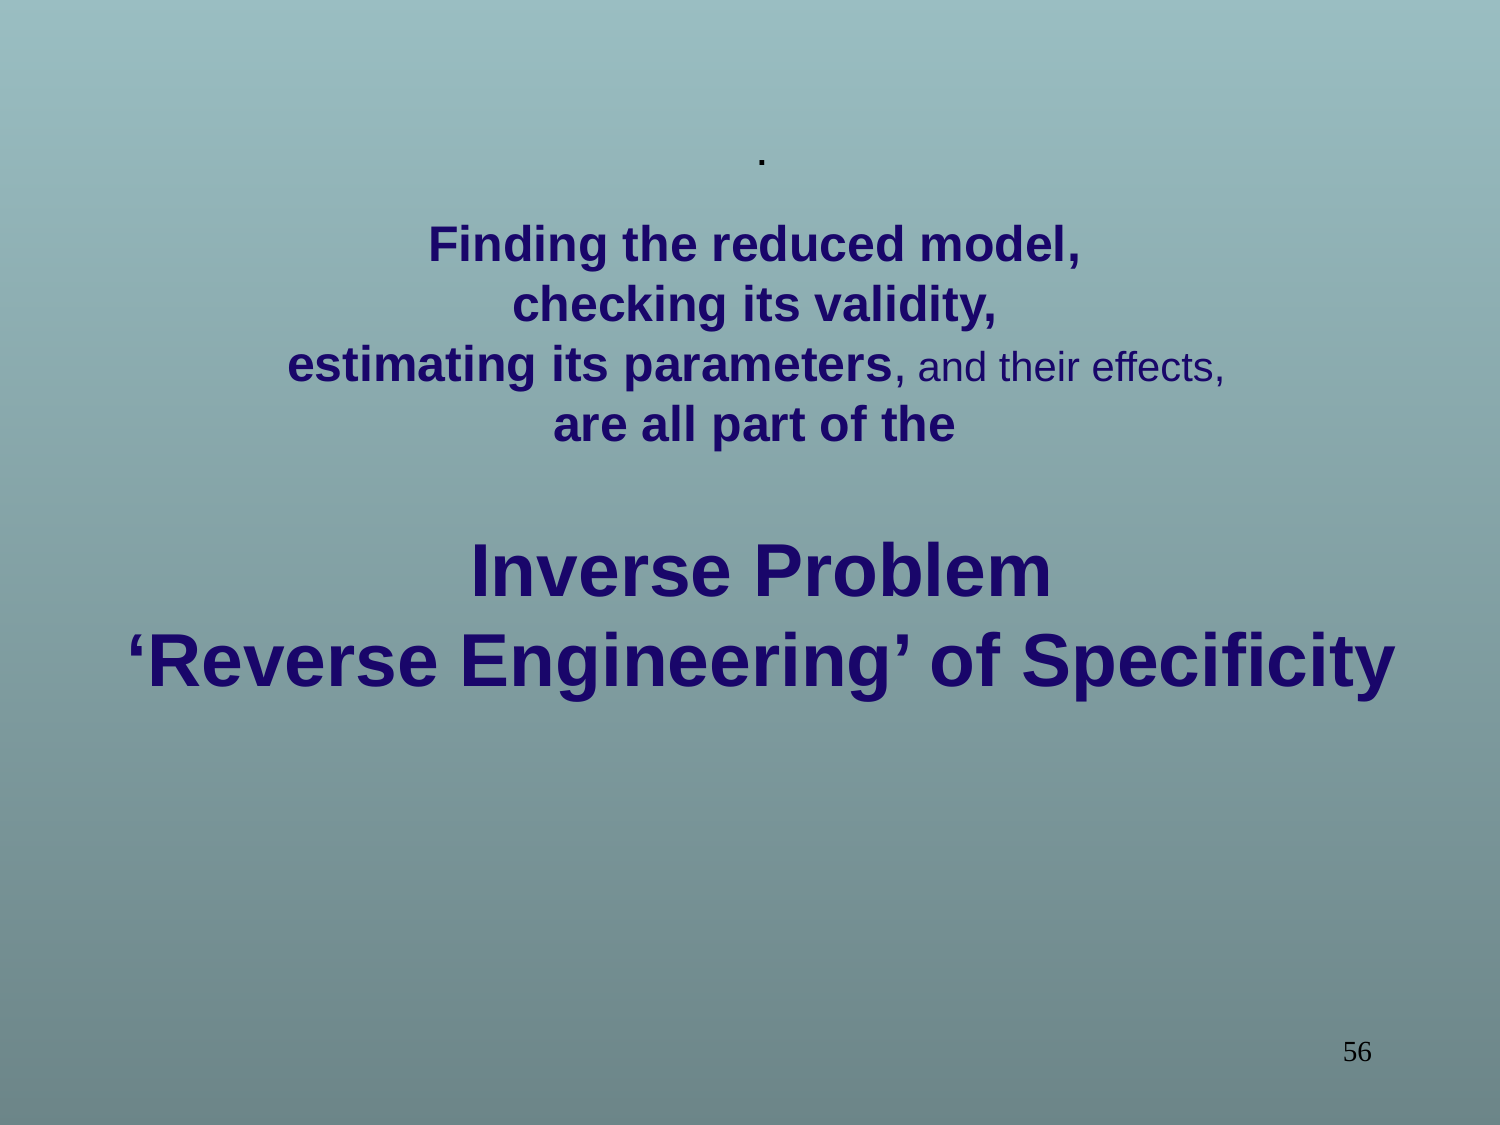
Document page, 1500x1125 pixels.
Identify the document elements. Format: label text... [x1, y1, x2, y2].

text_box . Finding the reduced model, checking its validity, estimating its parameters, and their effects, are all part of the Inverse Problem ‘Reverse Engineering’ of Specificity [45, 124, 1479, 830]
slide_number 56 [1074, 1024, 1388, 1101]
